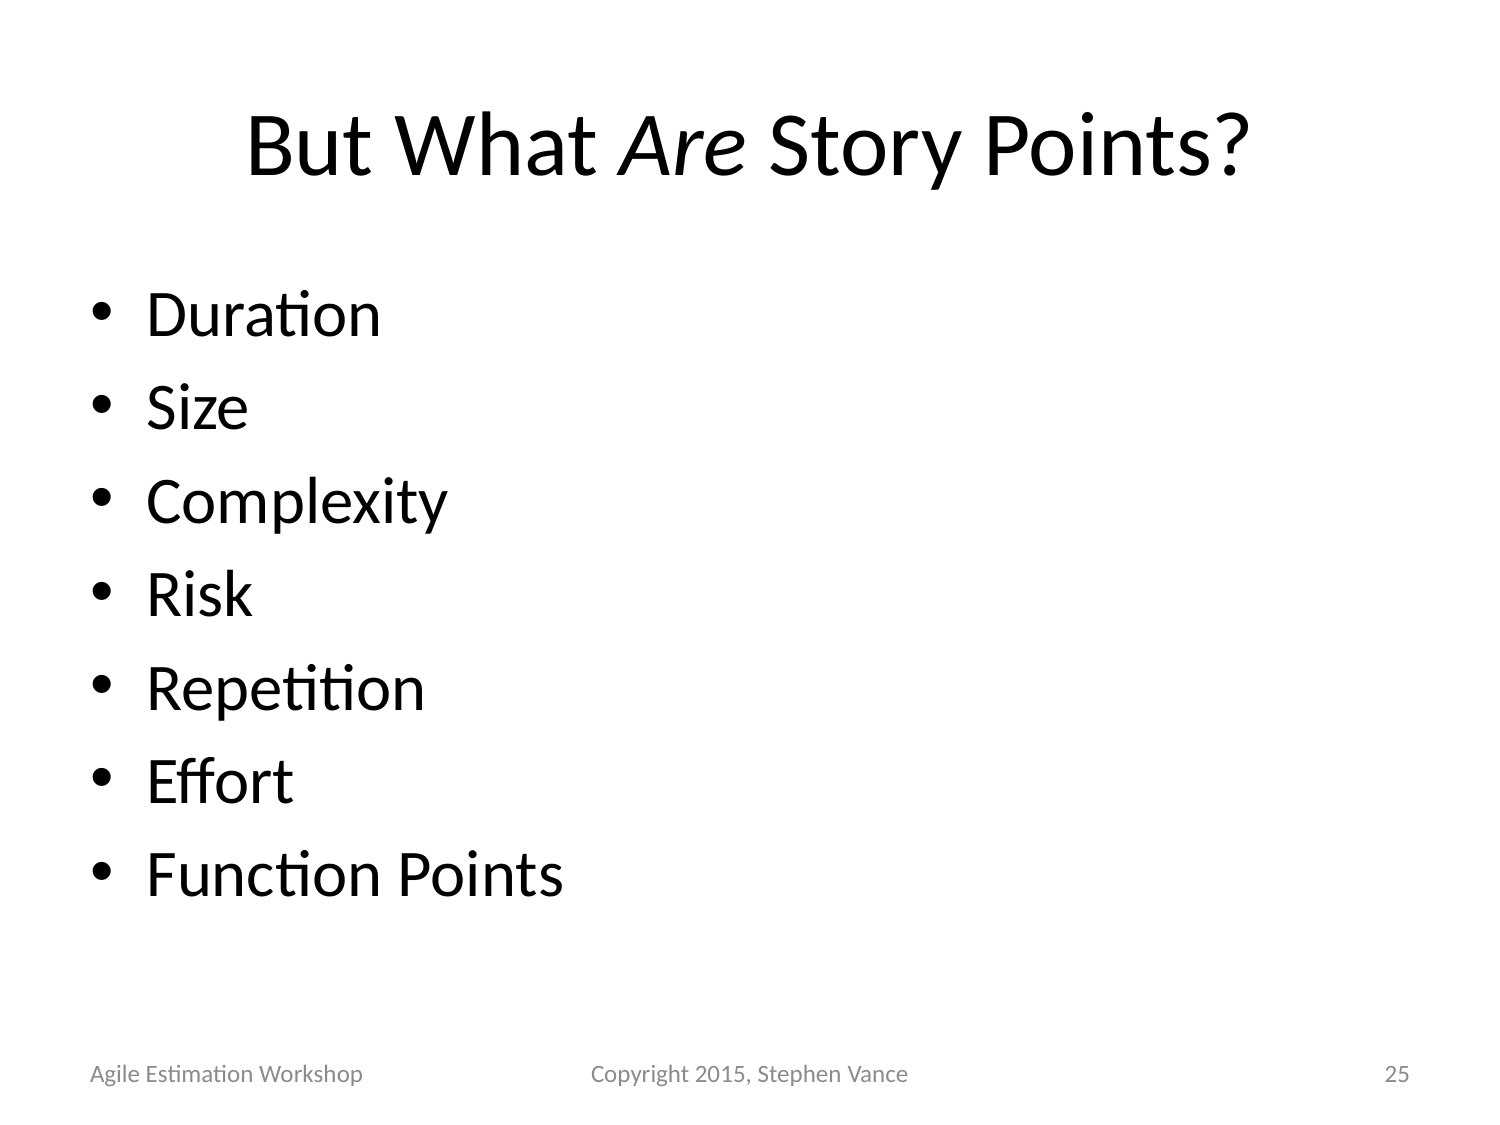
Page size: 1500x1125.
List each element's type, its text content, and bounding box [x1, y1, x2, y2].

title But What Are Story Points? [75, 45, 1425, 233]
slide_number 25 [1074, 1042, 1425, 1103]
footer Copyright 2015, Stephen Vance [512, 1042, 988, 1103]
list Duration Size Complexity Risk Repetition Effort Function Points [75, 262, 1425, 1005]
slide_number Agile Estimation Workshop [75, 1042, 425, 1103]
